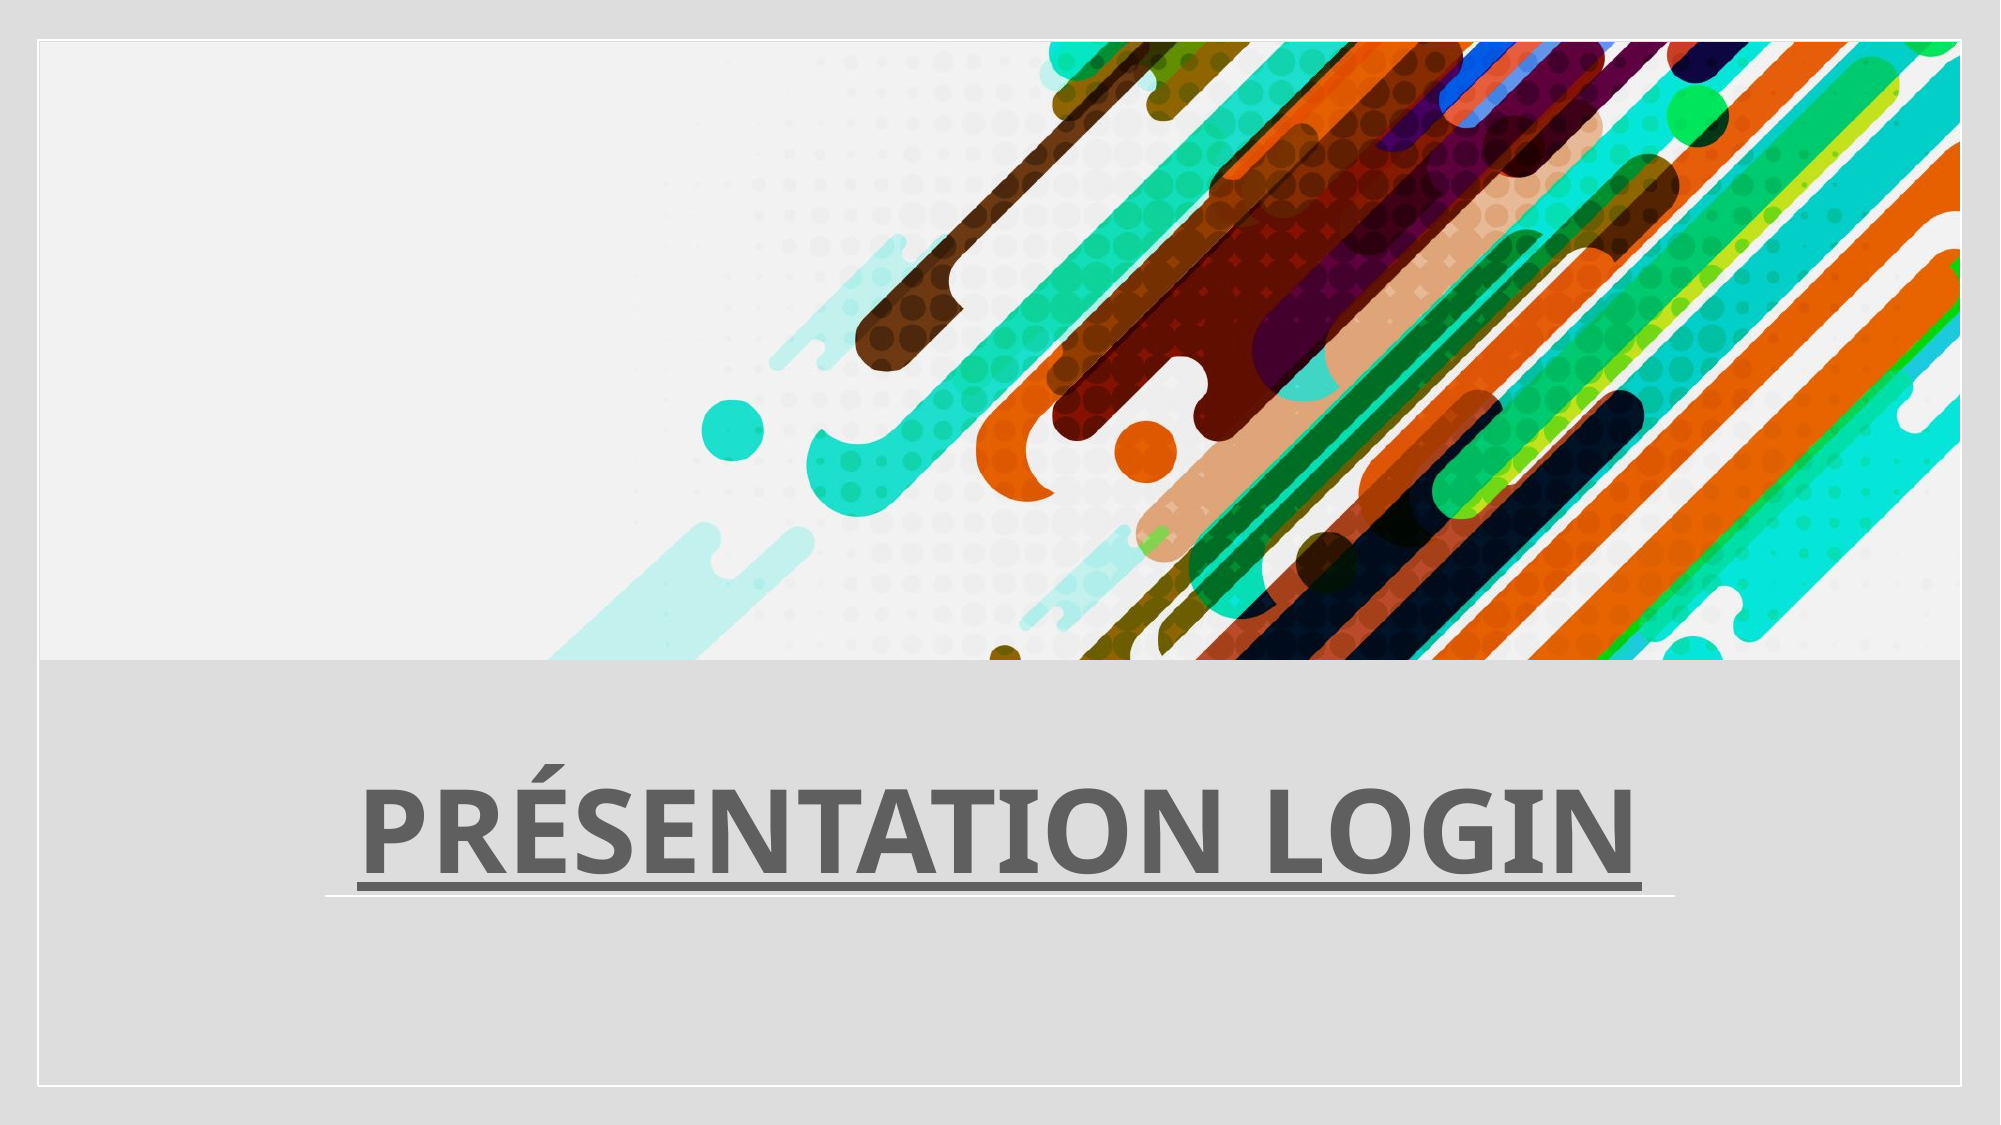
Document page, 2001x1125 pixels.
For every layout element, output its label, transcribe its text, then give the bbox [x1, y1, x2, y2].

text_box [36, 38, 1963, 46]
picture [39, 41, 1961, 660]
title Présentation login [182, 690, 1818, 908]
text_box [36, 668, 1963, 1088]
